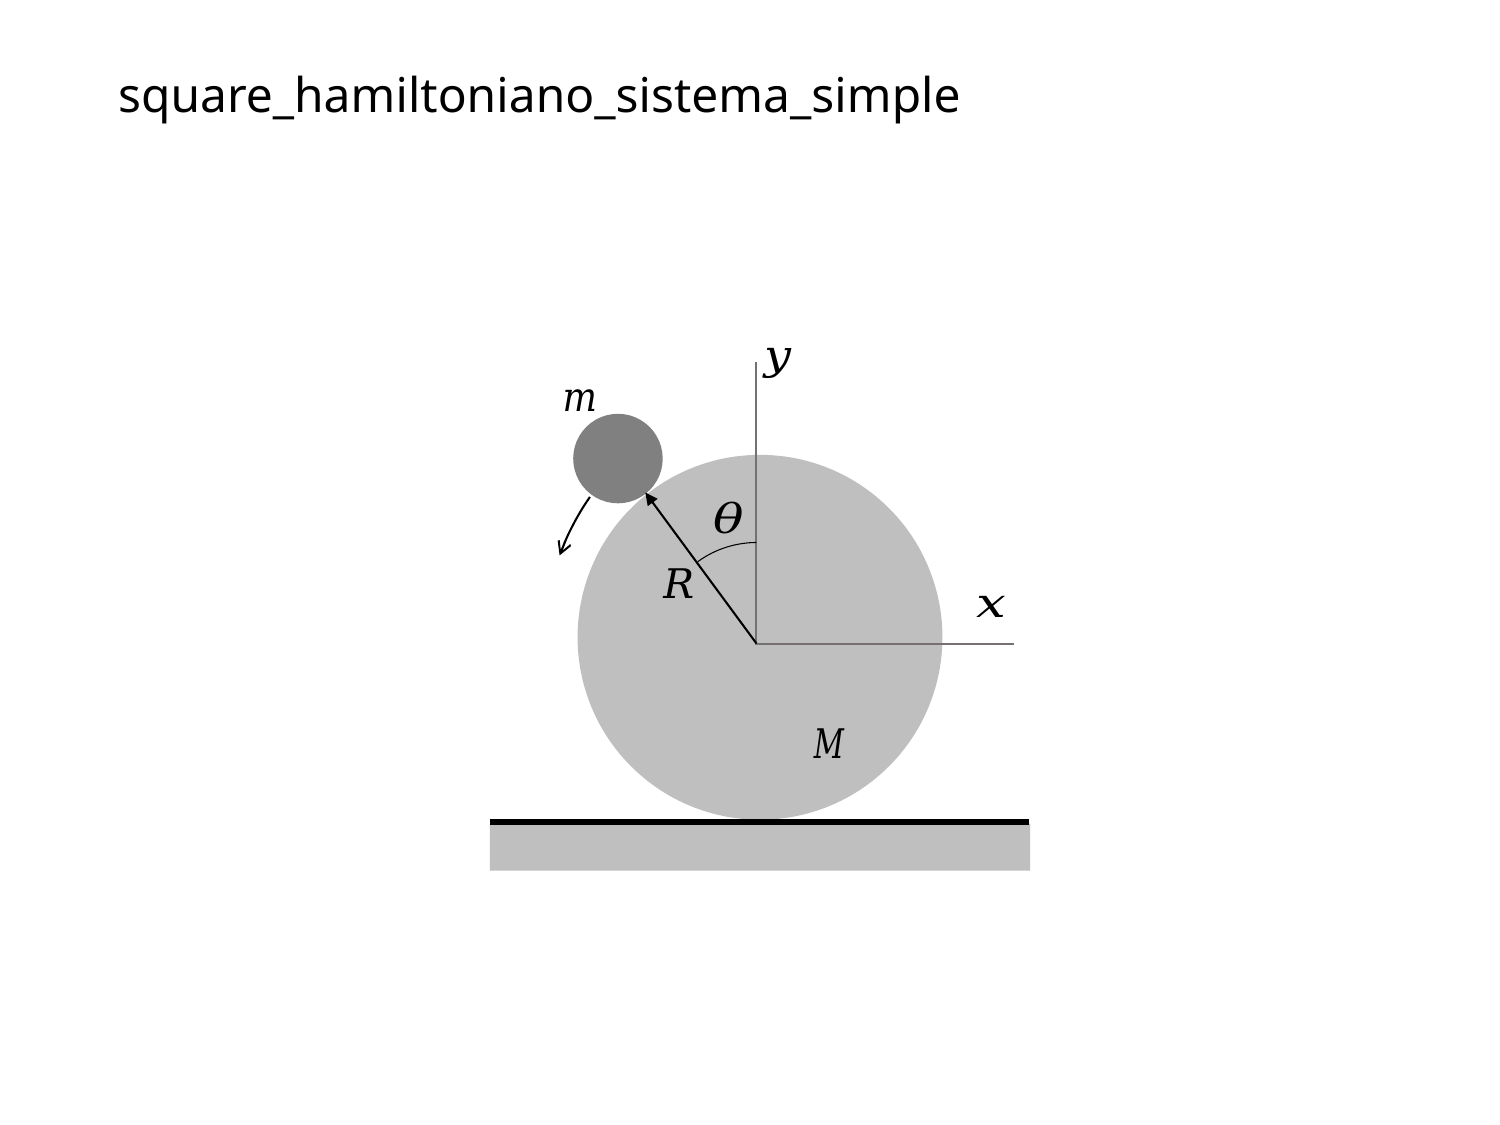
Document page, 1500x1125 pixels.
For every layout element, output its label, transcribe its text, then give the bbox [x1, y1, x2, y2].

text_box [489, 334, 1031, 894]
title square_hamiltoniano_sistema_simple [103, 59, 1397, 135]
